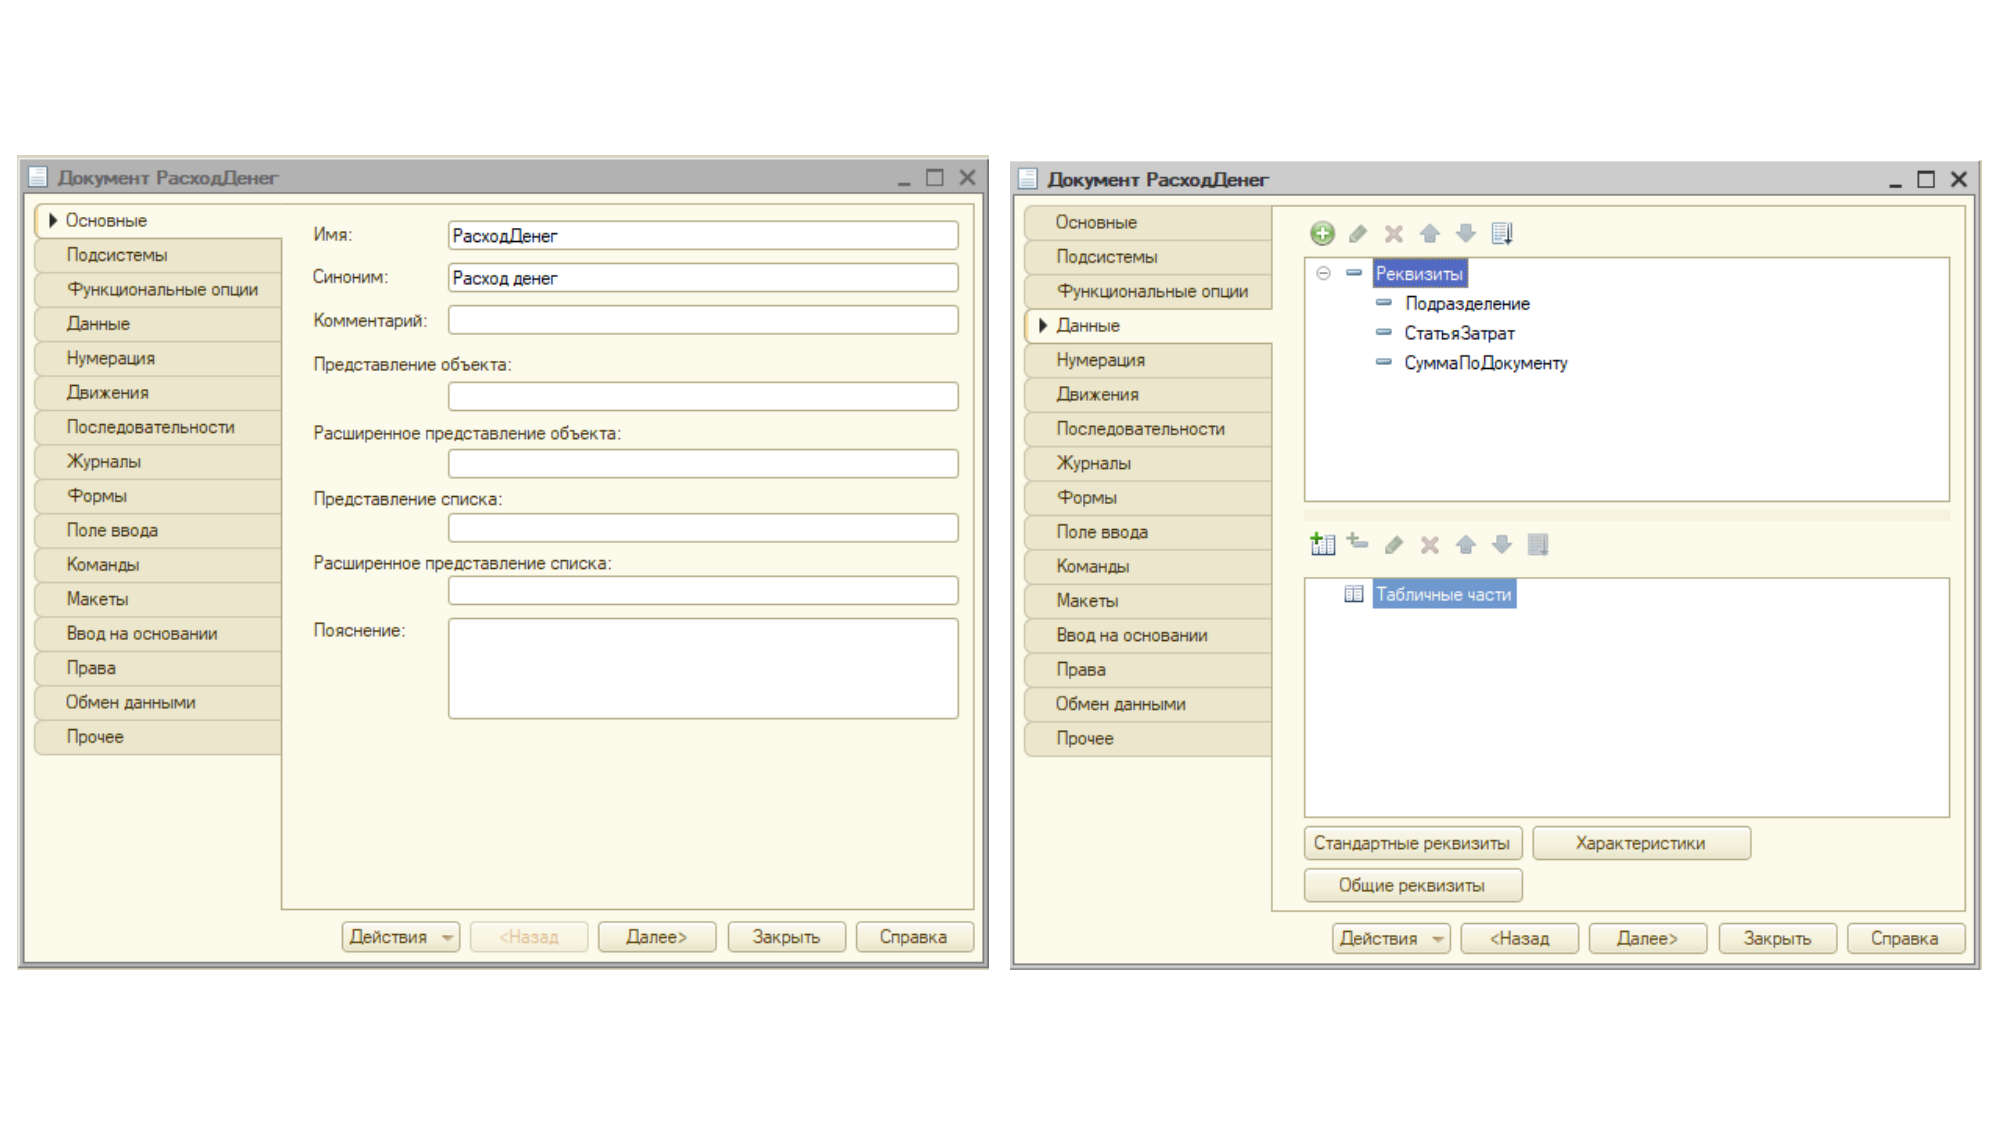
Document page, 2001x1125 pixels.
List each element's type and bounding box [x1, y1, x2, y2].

picture [1010, 160, 1982, 970]
picture [17, 155, 990, 970]
